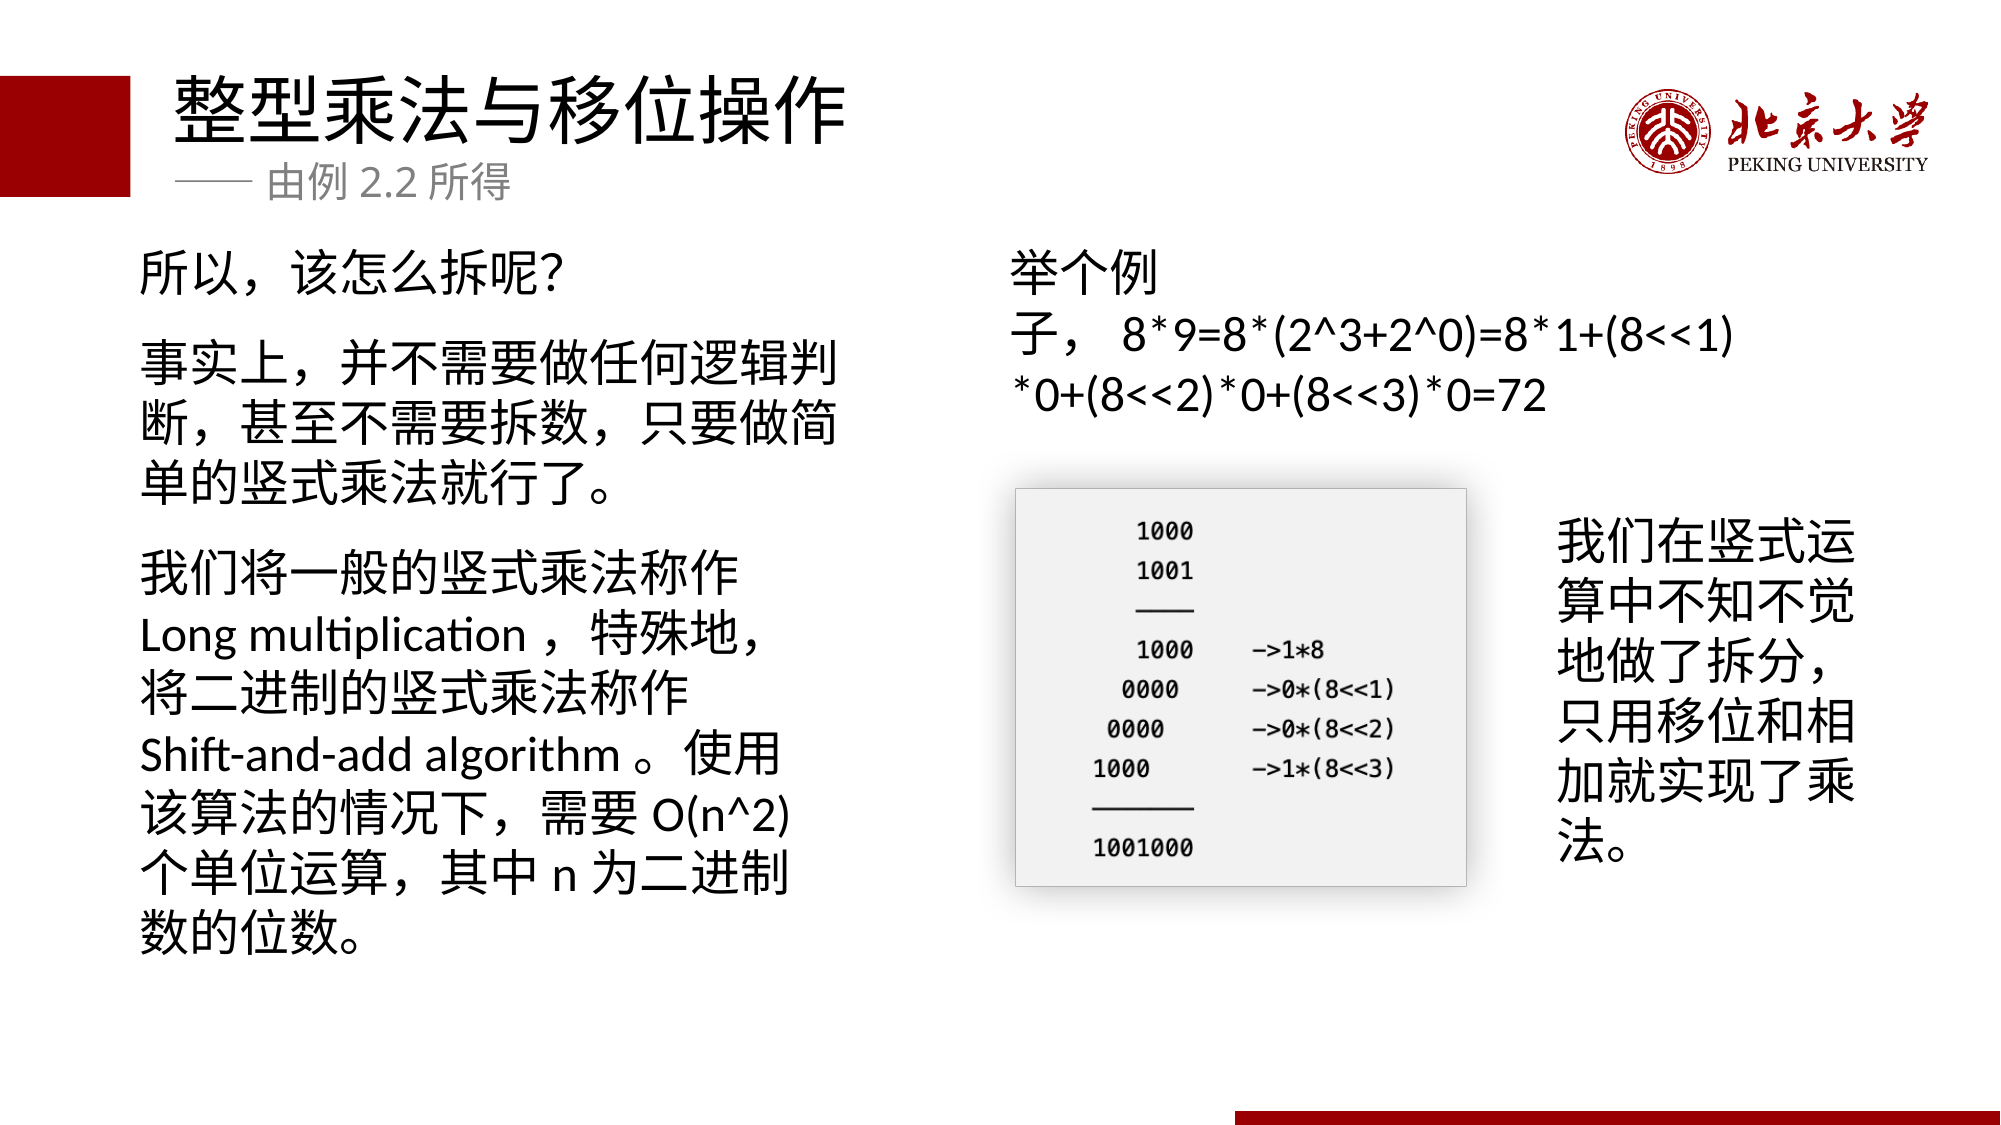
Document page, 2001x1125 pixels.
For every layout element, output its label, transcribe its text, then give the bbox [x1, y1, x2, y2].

text_box 举个例子，8*9=8*(2^3+2^0)=8*1+(8<<1)*0+(8<<2)*0+(8<<3)*0=72 [994, 234, 1763, 429]
text_box 事实上，并不需要做任何逻辑判断，甚至不需要拆数，只要做简单的竖式乘法就行了。 [125, 323, 905, 519]
text_box 所以，该怎么拆呢？ [125, 234, 692, 309]
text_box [157, 55, 995, 214]
picture [978, 451, 1504, 924]
text_box 我们将一般的竖式乘法称作 Long multiplication，特殊地，将二进制的竖式乘法称作 Shift-and-add algorithm。使用该算法的情况下，需要O(n^2)个单位运算，其中n为二进制数的位数。 [125, 534, 808, 970]
text_box [1234, 1110, 2000, 1125]
text_box 我们在竖式运算中不知不觉地做了拆分，只用移位和相加就实现了乘法。 [1541, 502, 1880, 877]
picture [1625, 89, 1928, 174]
text_box [0, 75, 131, 198]
